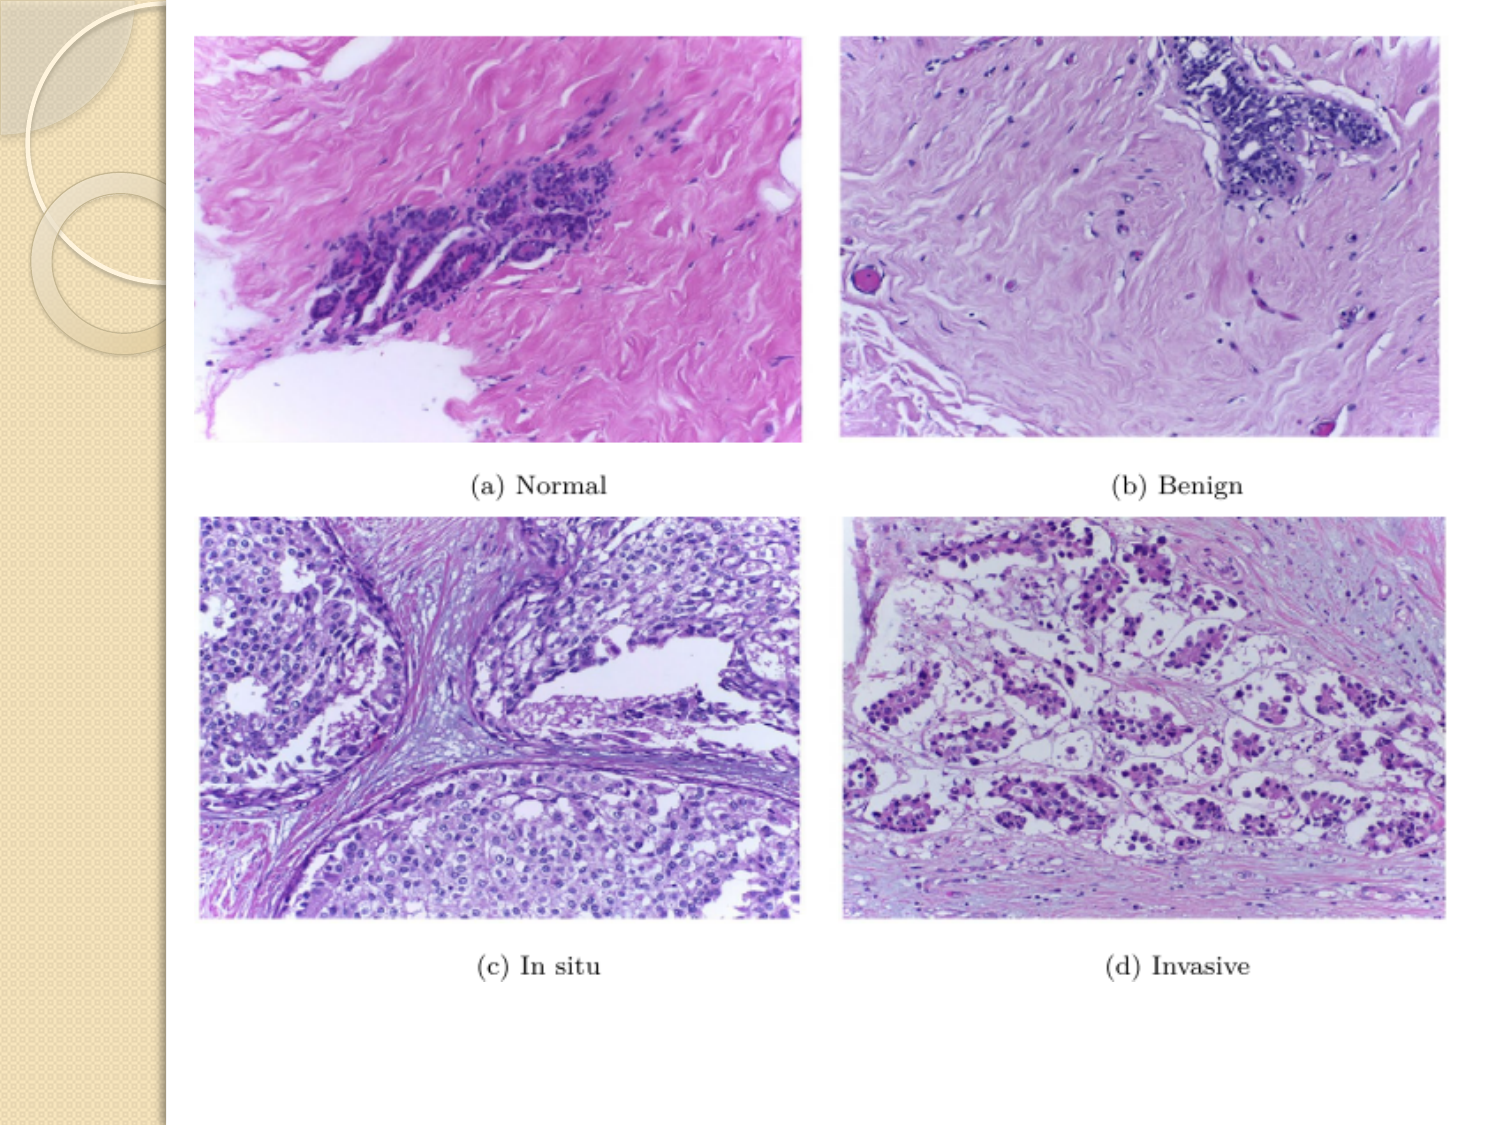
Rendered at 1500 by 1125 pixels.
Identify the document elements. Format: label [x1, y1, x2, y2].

picture [194, 33, 1451, 983]
